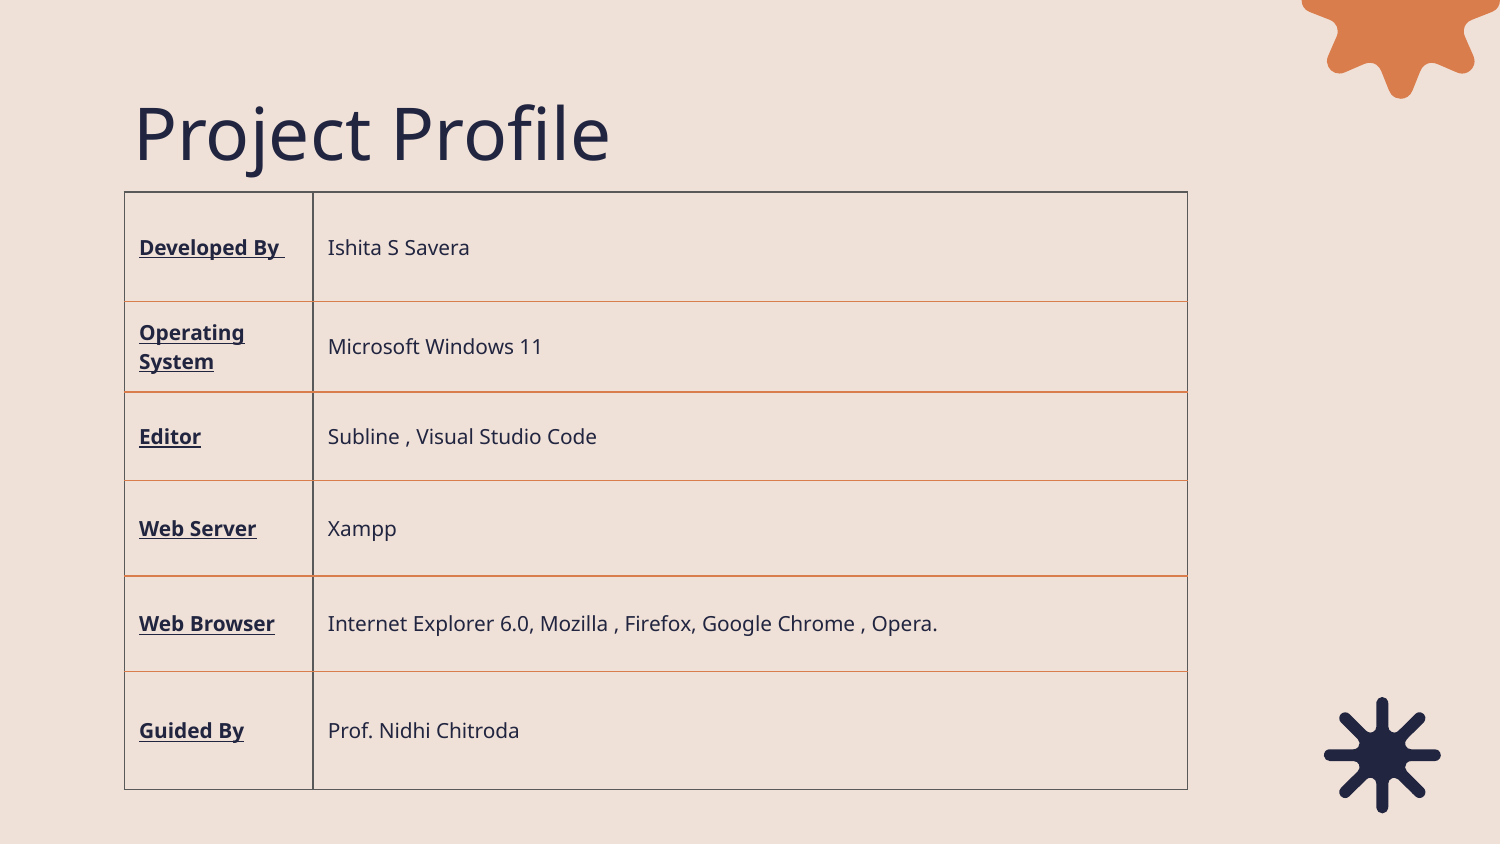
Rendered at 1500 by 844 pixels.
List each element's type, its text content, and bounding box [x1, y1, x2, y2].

text_box [1323, 697, 1441, 814]
table_cell Guided By [125, 672, 312, 789]
title Project Profile [118, 72, 1280, 167]
table_cell Operating System [125, 302, 312, 391]
table_cell Subline , Visual Studio Code [314, 393, 1187, 480]
table_cell Prof. Nidhi Chitroda [314, 672, 1187, 789]
table_cell Xampp [314, 481, 1187, 575]
table_cell Editor [125, 393, 312, 480]
table_header Ishita S Savera [314, 193, 1187, 301]
table_cell Web Server [125, 481, 312, 575]
table_header Developed By [125, 193, 312, 301]
table_cell Web Browser [125, 577, 312, 671]
table_cell Microsoft Windows 11 [314, 302, 1187, 391]
table_cell Internet Explorer 6.0, Mozilla , Firefox, Google Chrome , Opera. [314, 577, 1187, 671]
